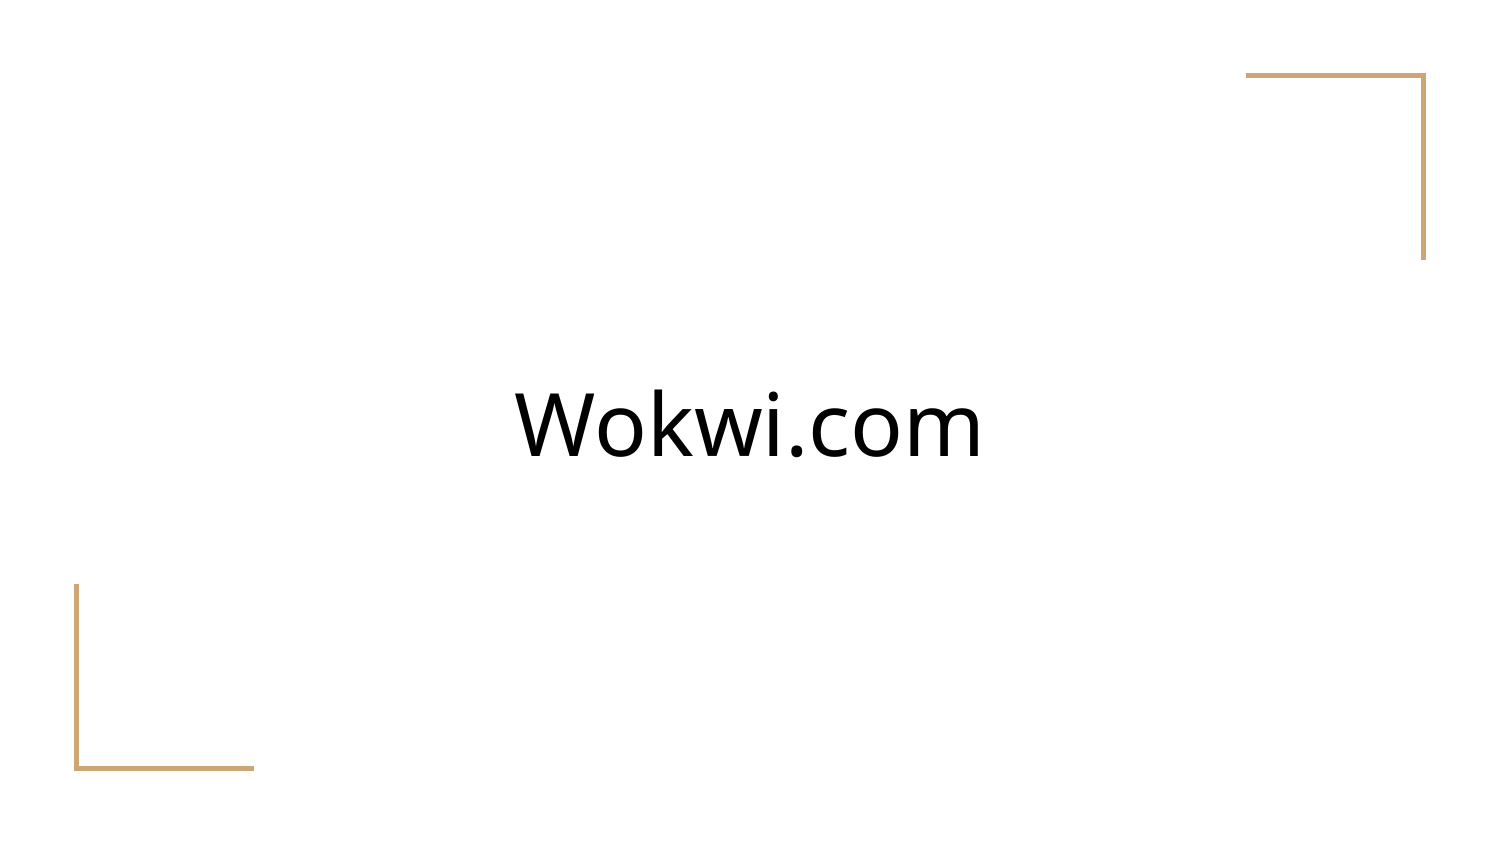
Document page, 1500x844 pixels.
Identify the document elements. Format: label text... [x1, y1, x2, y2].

title Wokwi.com [126, 296, 1374, 548]
